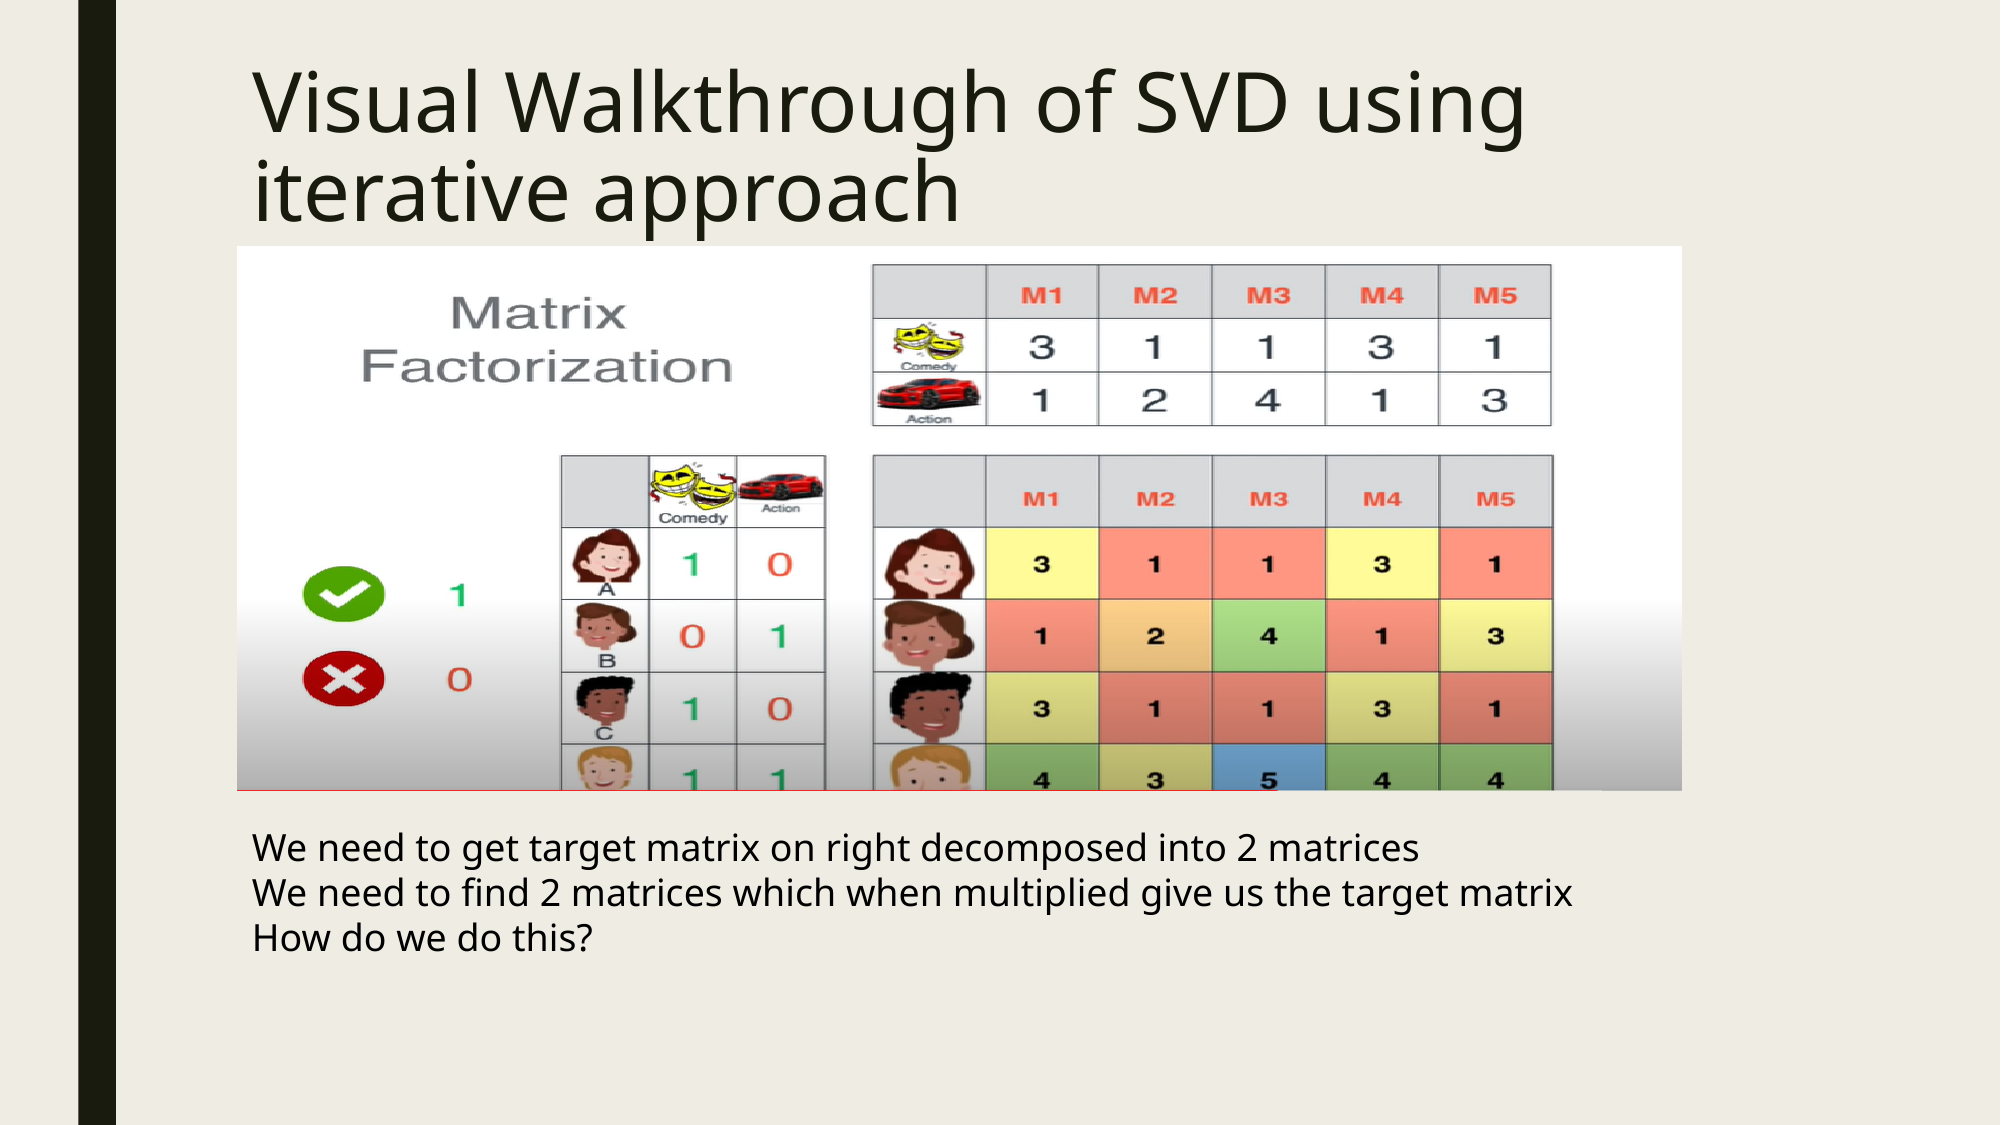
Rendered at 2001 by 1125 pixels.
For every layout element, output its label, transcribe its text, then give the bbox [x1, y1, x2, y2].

picture [237, 246, 1682, 791]
text_box We need to get target matrix on right decomposed into 2 matrices We need to find 2 matrices which when multiplied give us the target matrix How do we do this? [237, 816, 1761, 1057]
title Visual Walkthrough of SVD using iterative approach [237, 53, 1813, 249]
